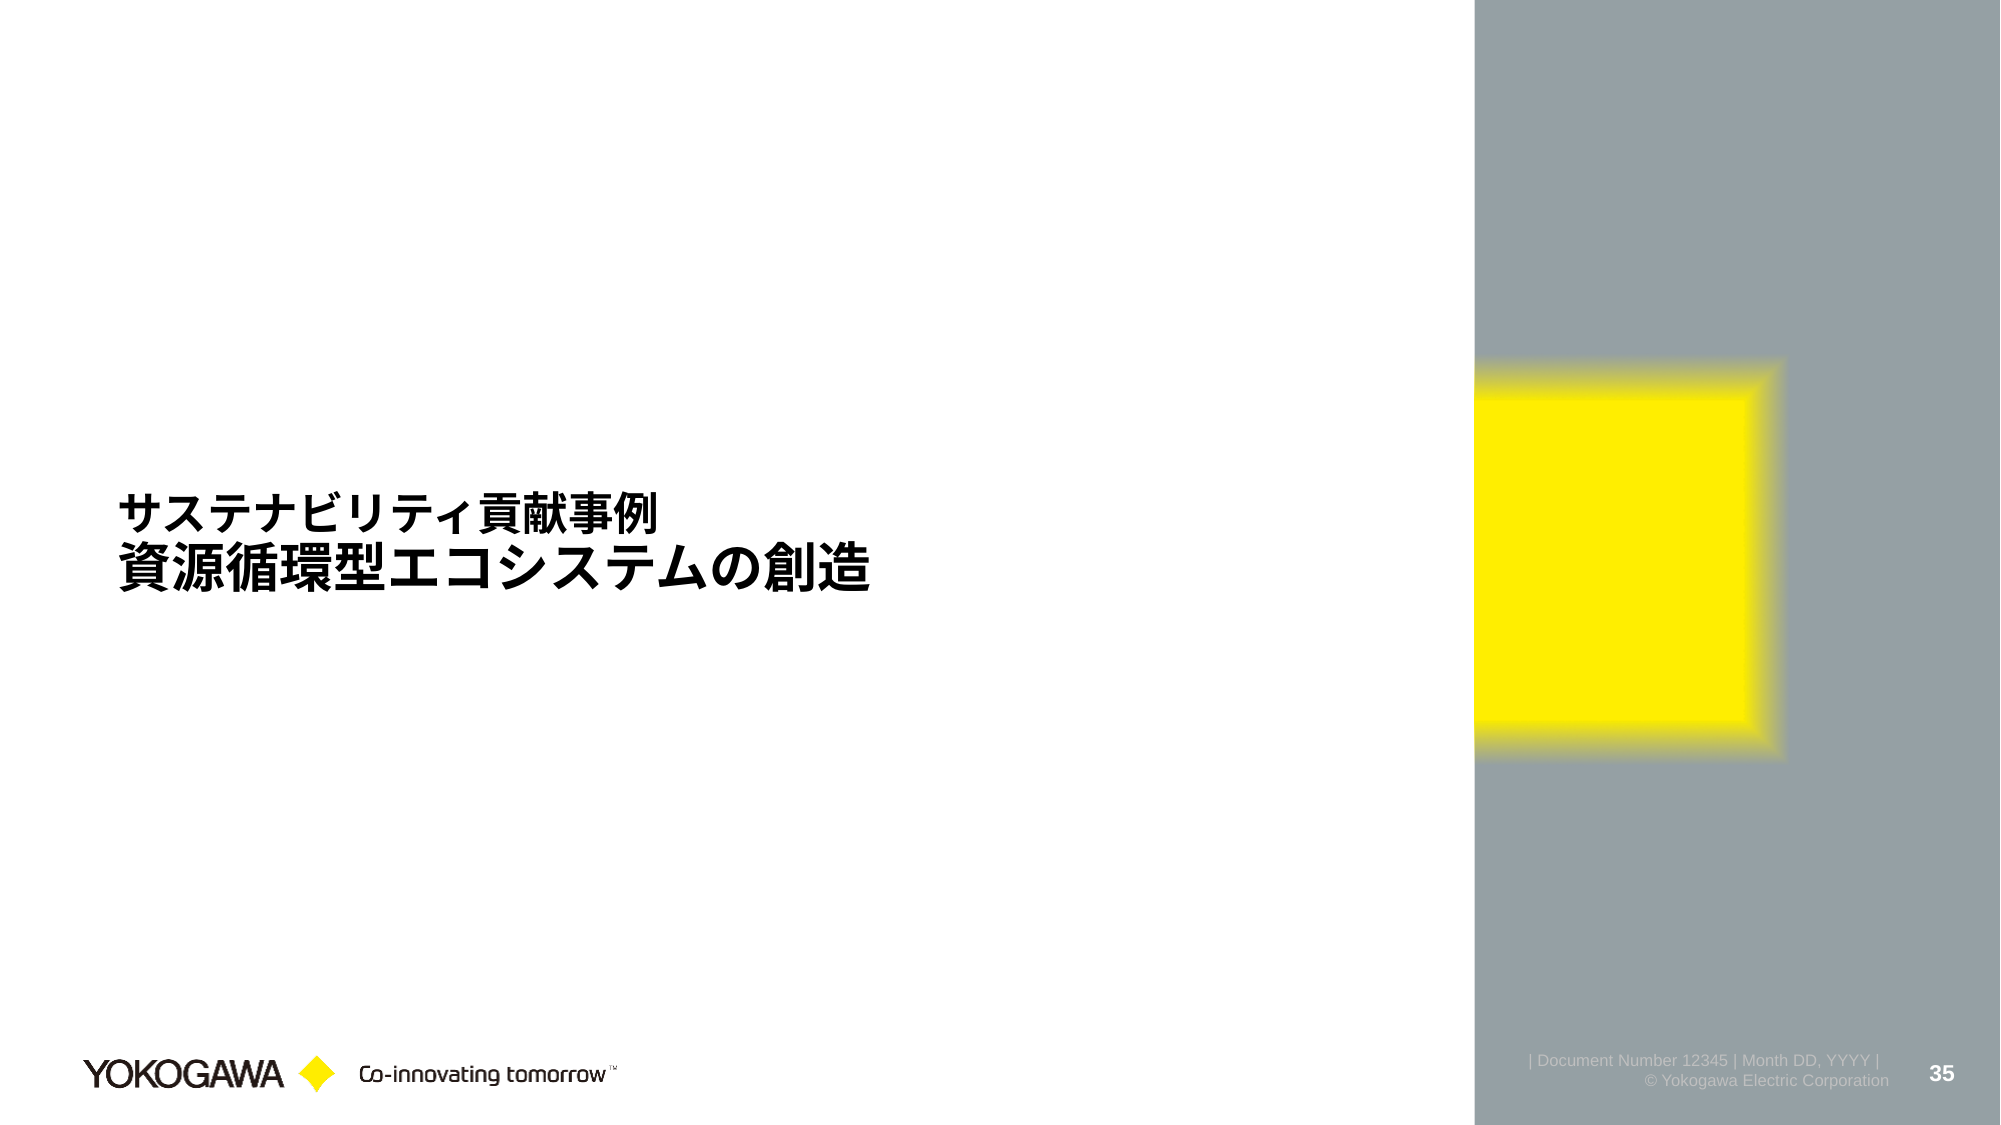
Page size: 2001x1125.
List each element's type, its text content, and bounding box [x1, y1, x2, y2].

picture [83, 1055, 617, 1093]
title サステナビリティ貢献事例 資源循環型エコシステムの創造 [102, 483, 1421, 607]
picture [1474, 288, 1856, 832]
slide_number 35 [1904, 1042, 1970, 1103]
